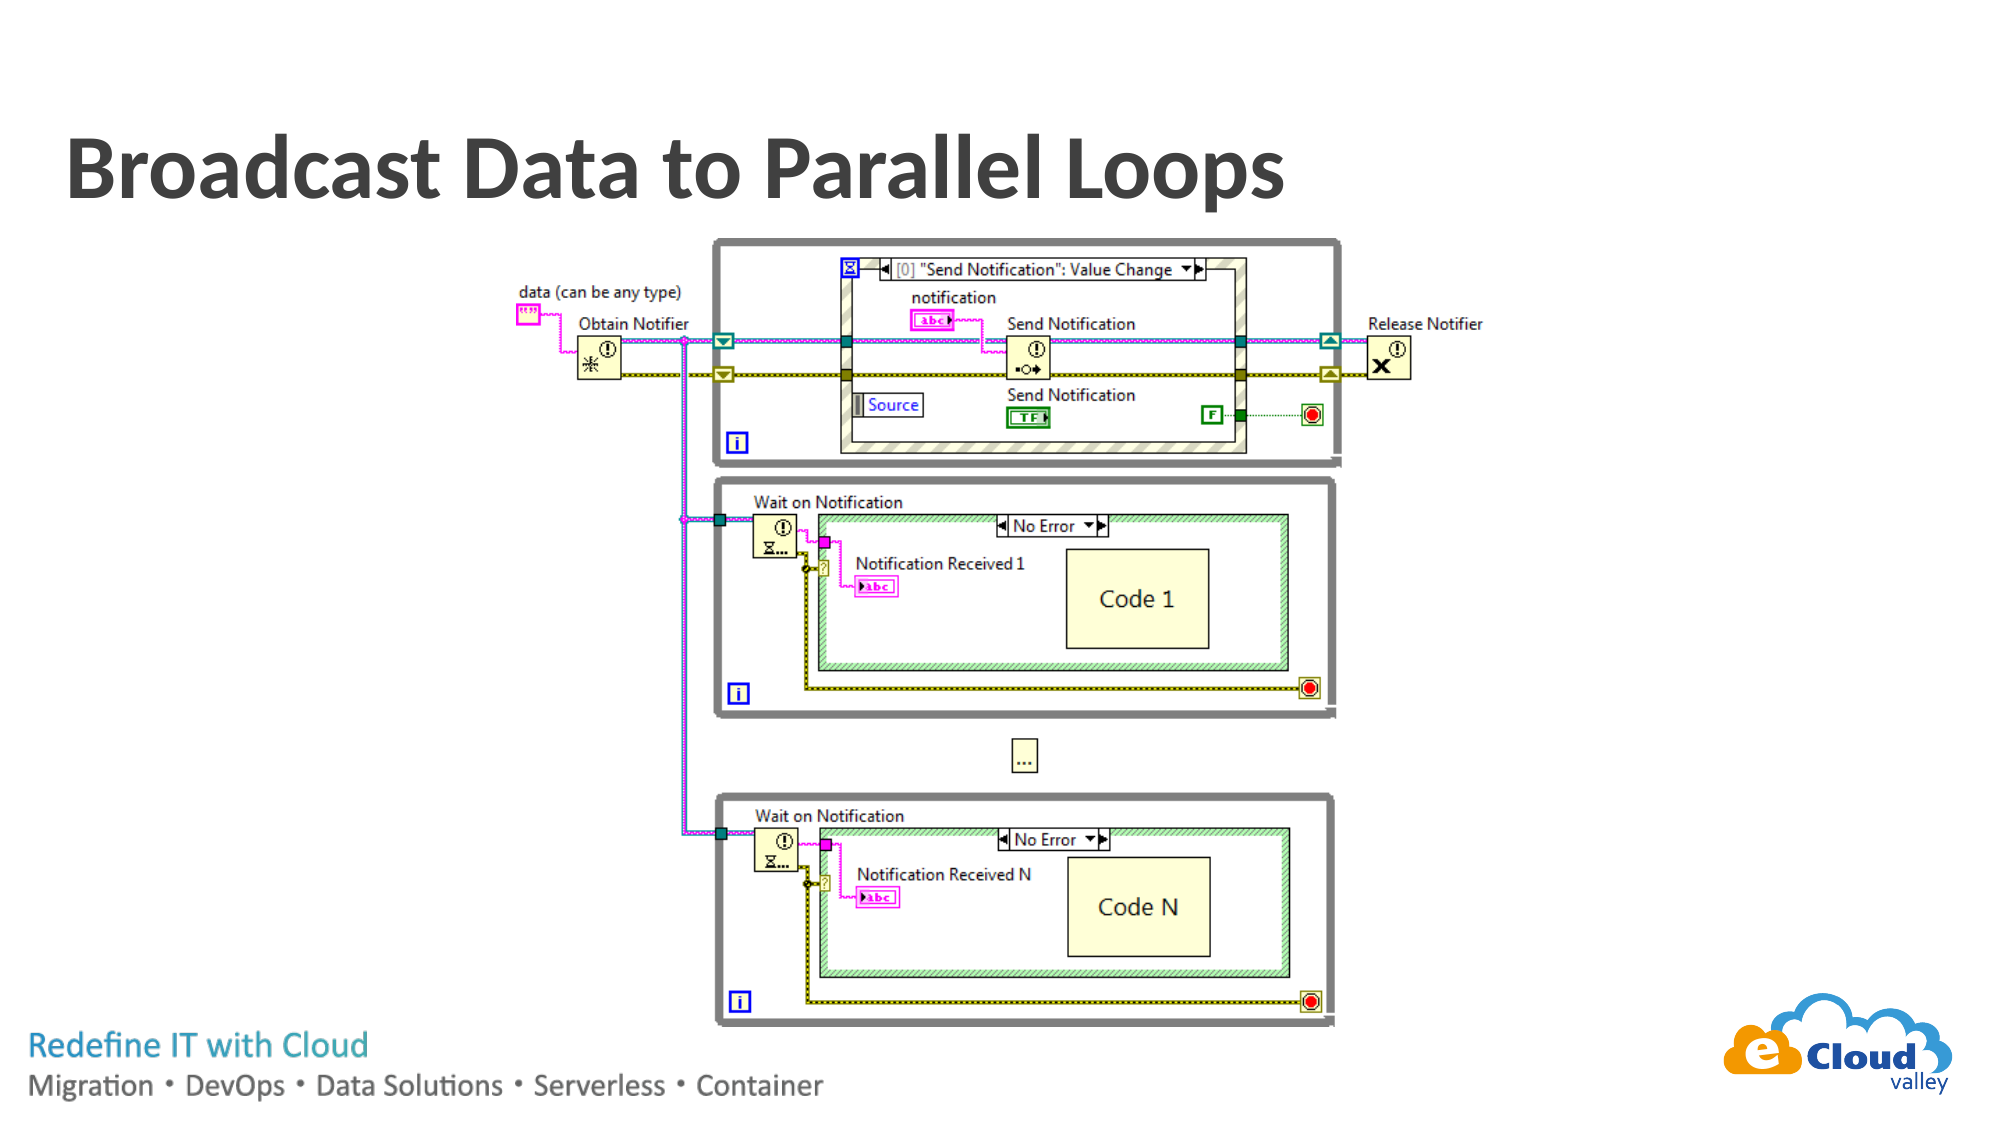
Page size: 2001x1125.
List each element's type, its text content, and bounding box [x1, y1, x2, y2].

picture [1688, 961, 1987, 1124]
picture [11, 238, 1484, 1118]
title Broadcast Data to Parallel Loops [50, 59, 1941, 278]
